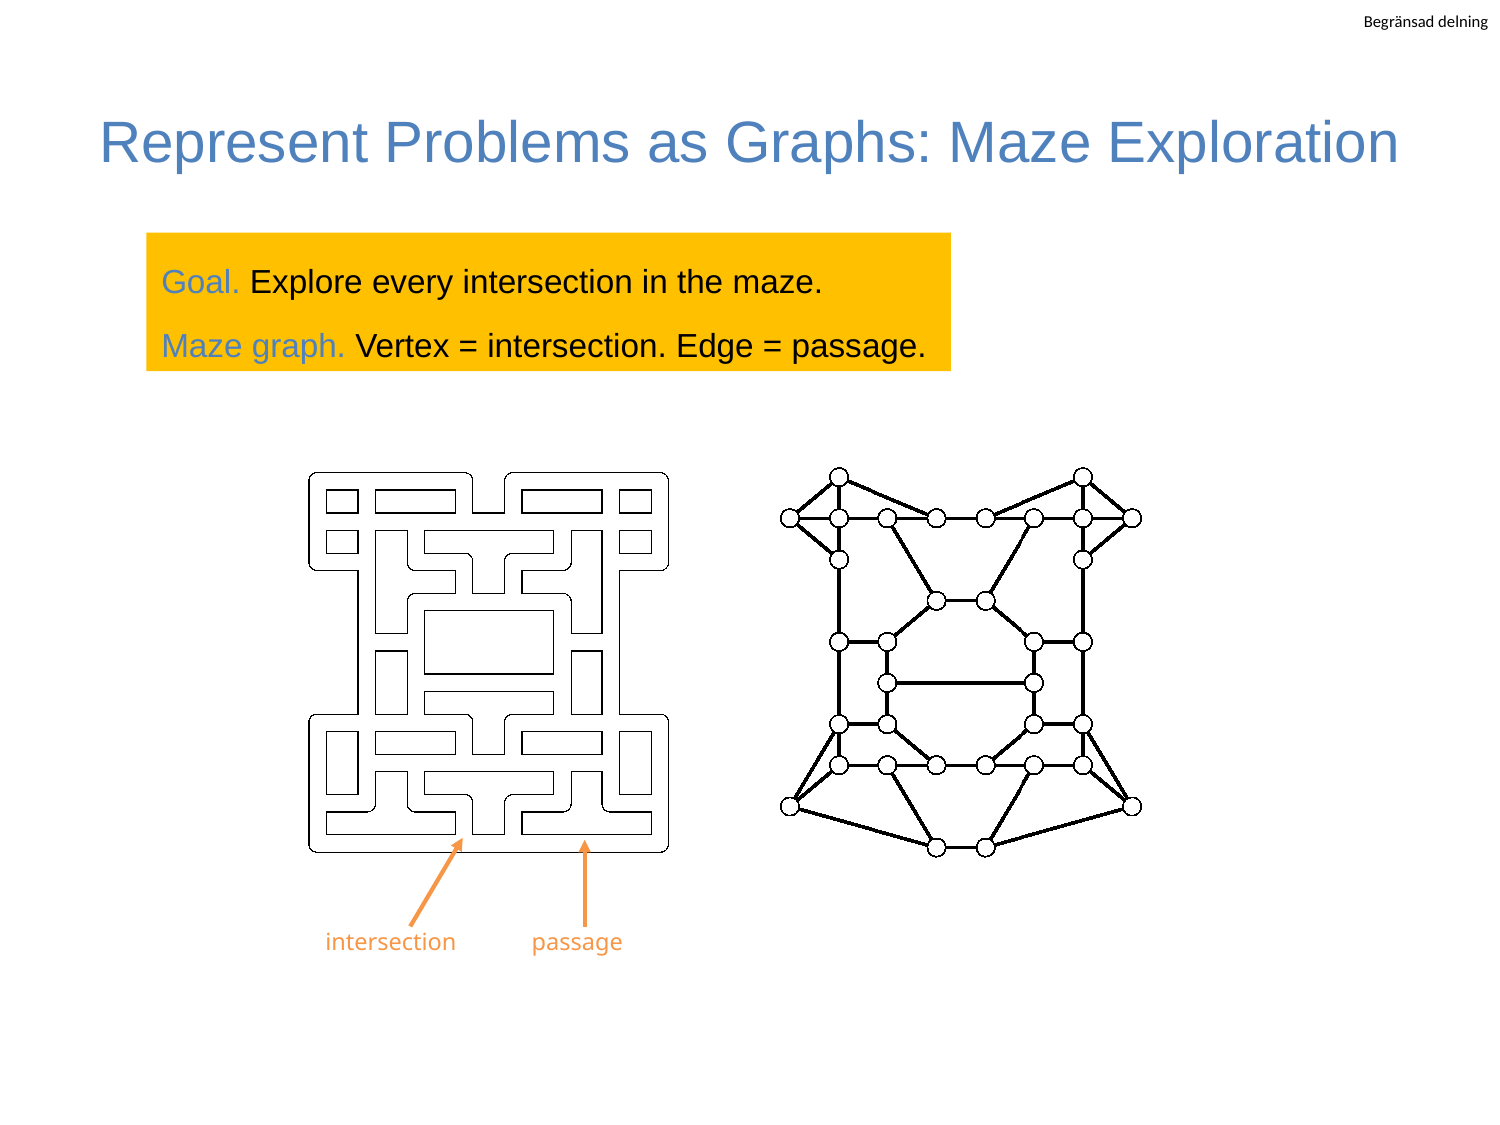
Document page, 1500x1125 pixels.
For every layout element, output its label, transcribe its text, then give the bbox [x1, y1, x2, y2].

text_box [578, 839, 591, 928]
text_box [410, 837, 463, 927]
text_box [277, 464, 1171, 863]
text_box intersection [323, 925, 462, 956]
text_box Goal. Explore every intersection in the maze. Maze graph. Vertex = intersection. Edge = passage. [146, 232, 951, 372]
title Represent Problems as Graphs: Maze Exploration [75, 45, 1425, 233]
text_box passage [530, 925, 626, 956]
